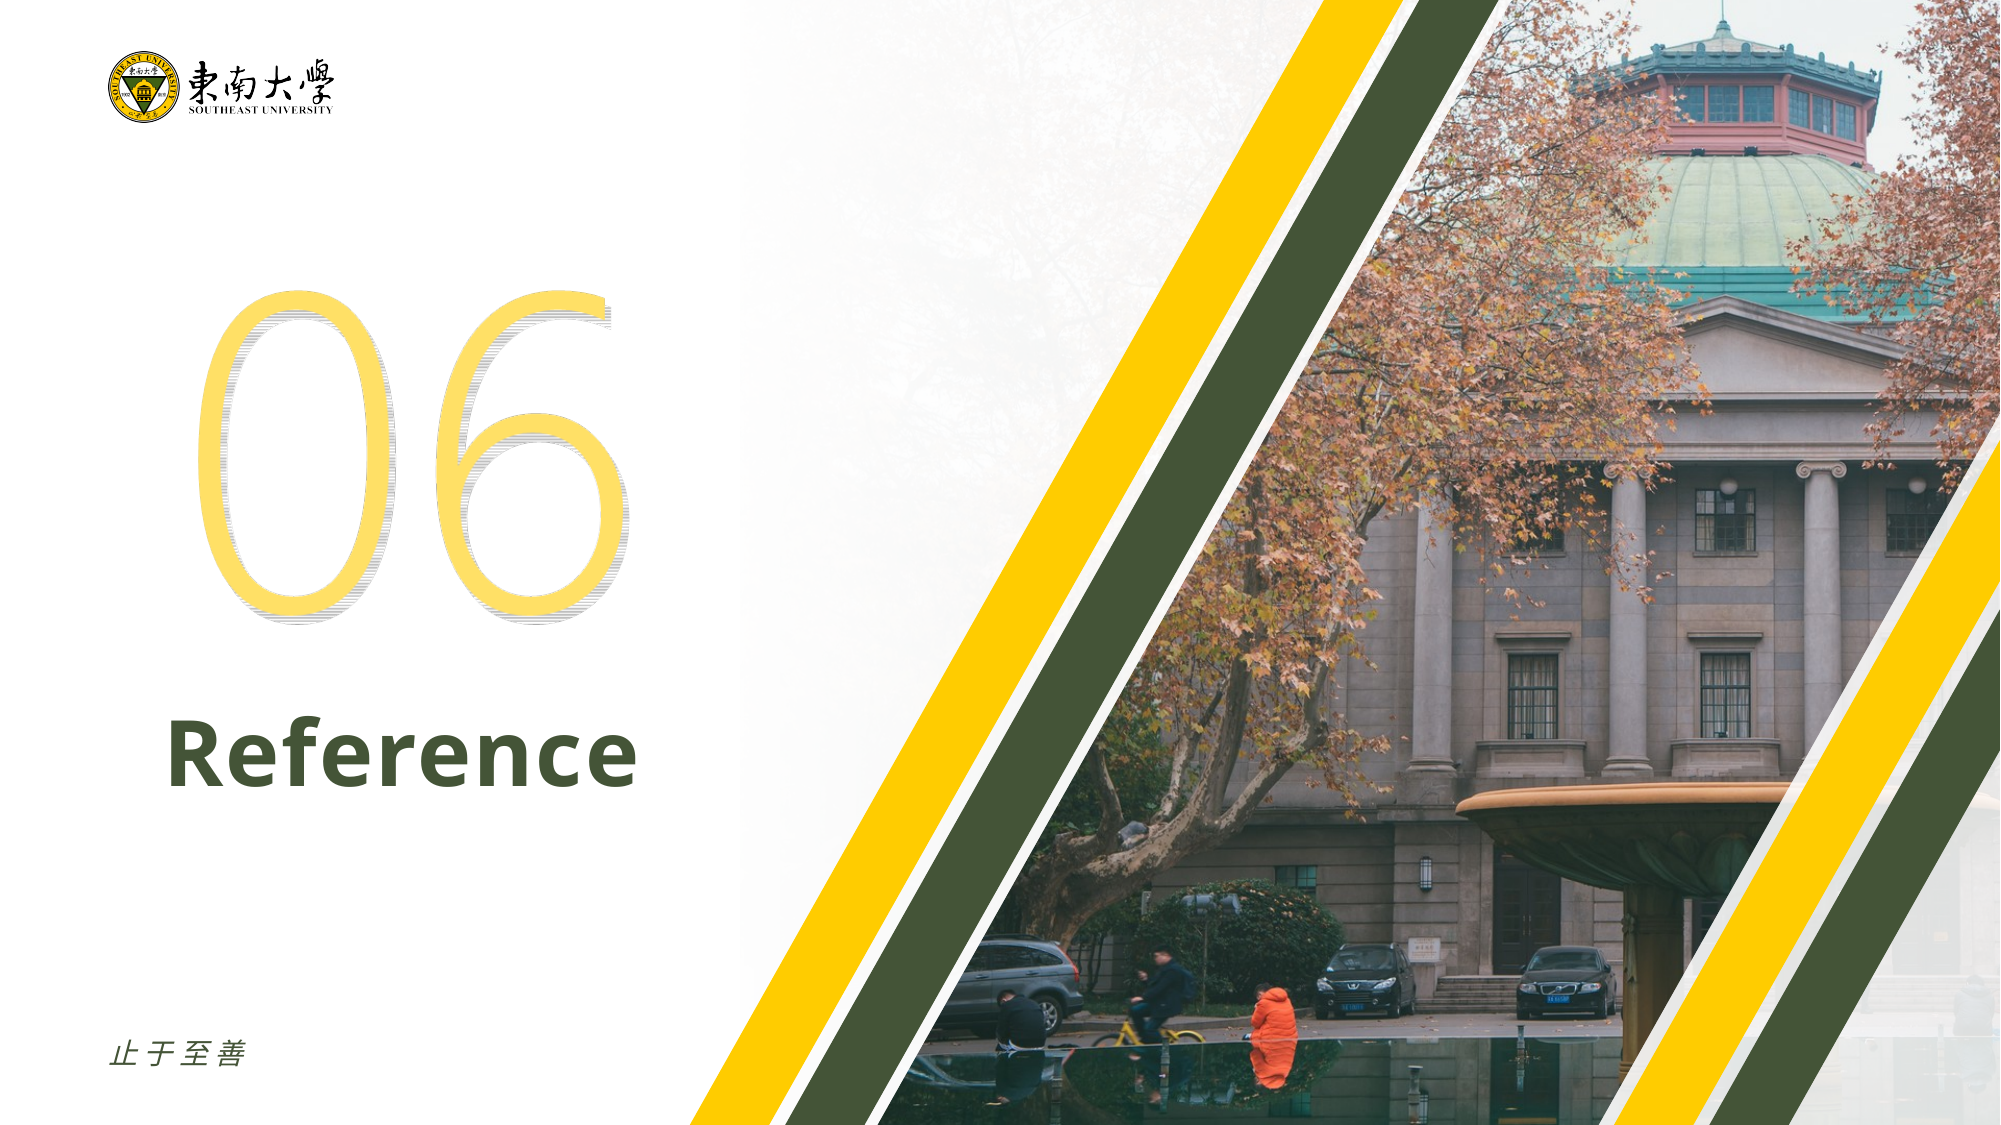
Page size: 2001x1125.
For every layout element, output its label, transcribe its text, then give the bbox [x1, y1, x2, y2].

picture [877, 0, 2000, 1125]
picture [164, 203, 654, 731]
slide_number 止于至善 [108, 1022, 657, 1083]
list Reference [0, 687, 850, 807]
picture [108, 51, 334, 123]
